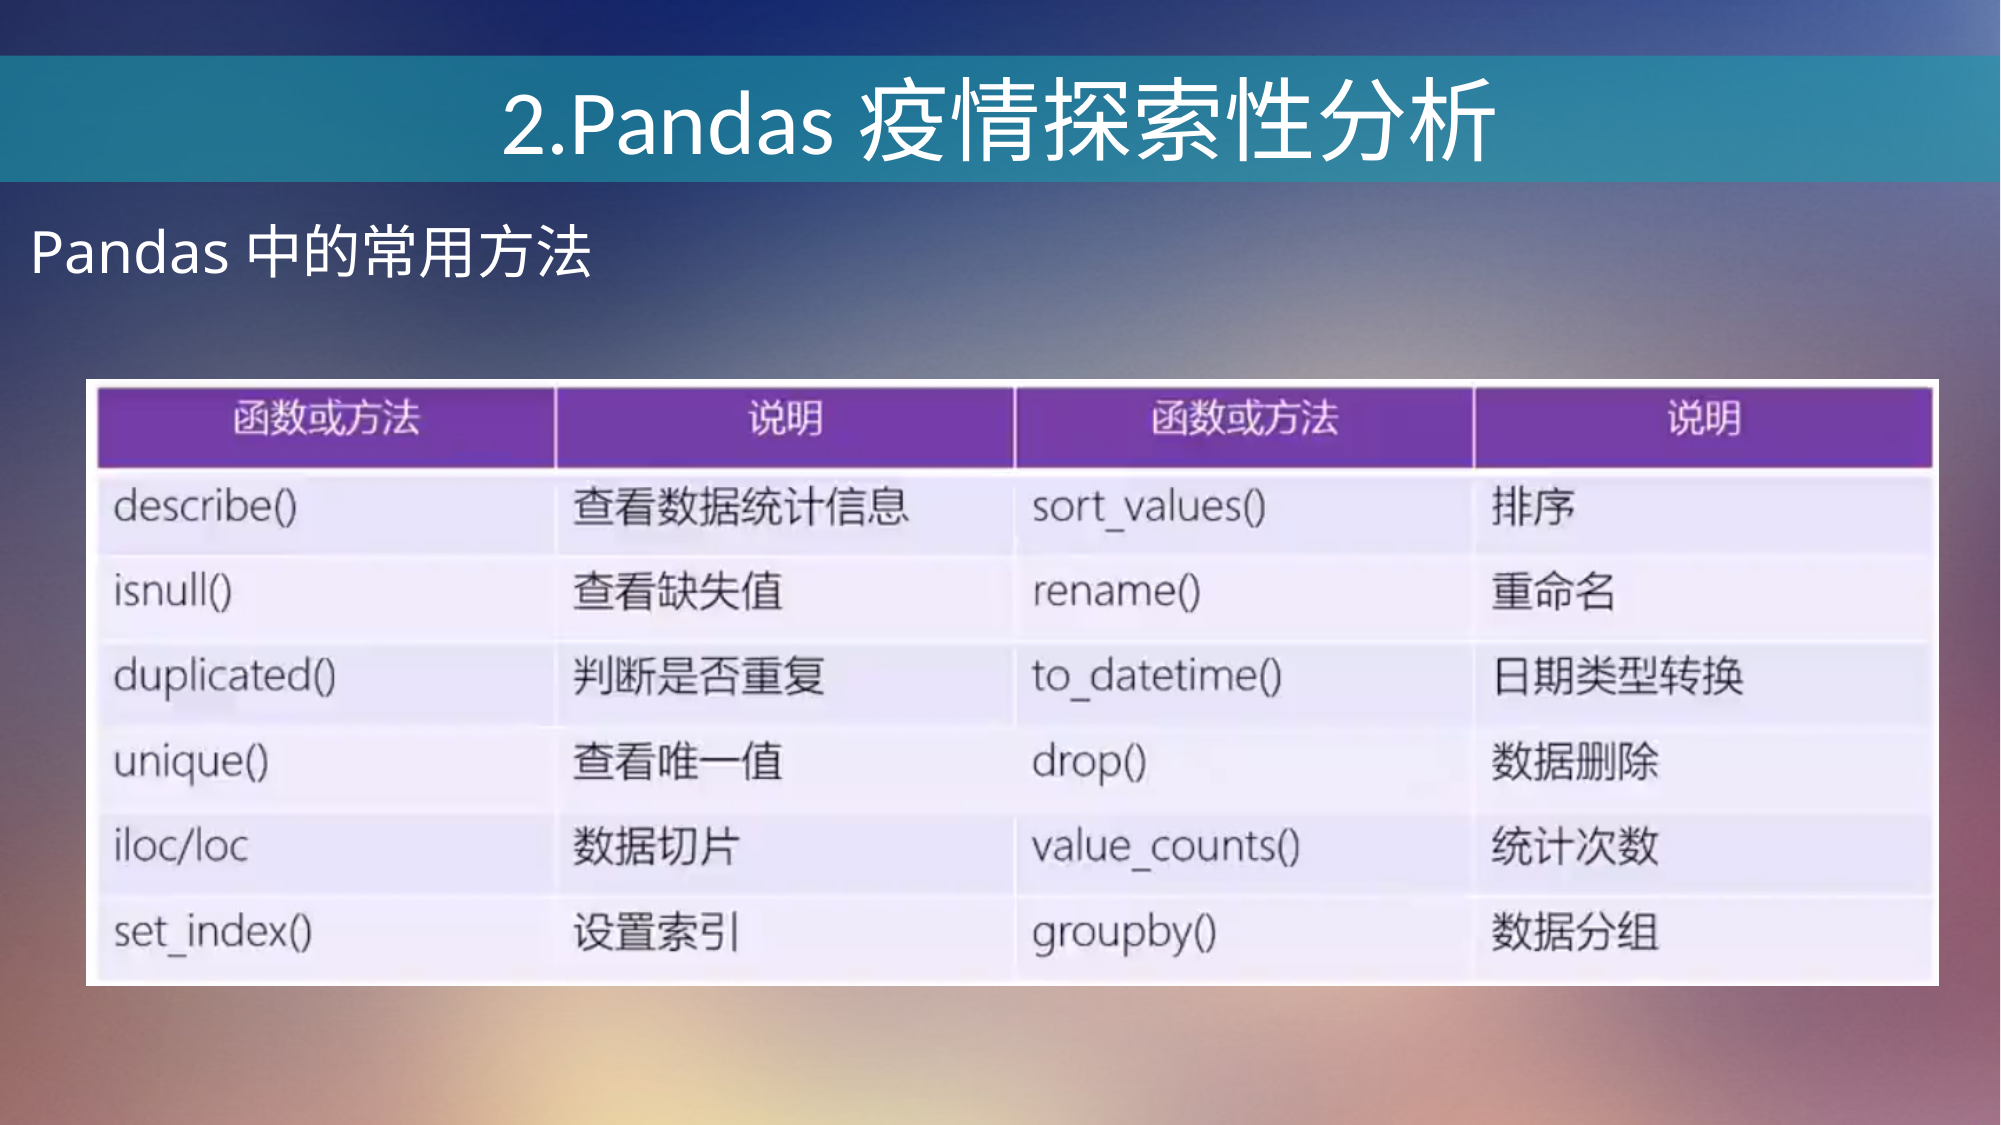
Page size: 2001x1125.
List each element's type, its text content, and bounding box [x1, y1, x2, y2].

text_box Pandas中的常用方法 [14, 186, 1051, 284]
text_box [52, 284, 616, 380]
picture [0, 0, 2001, 1125]
text_box 2.Pandas疫情探索性分析 [278, 55, 1722, 181]
text_box [0, 55, 2000, 183]
